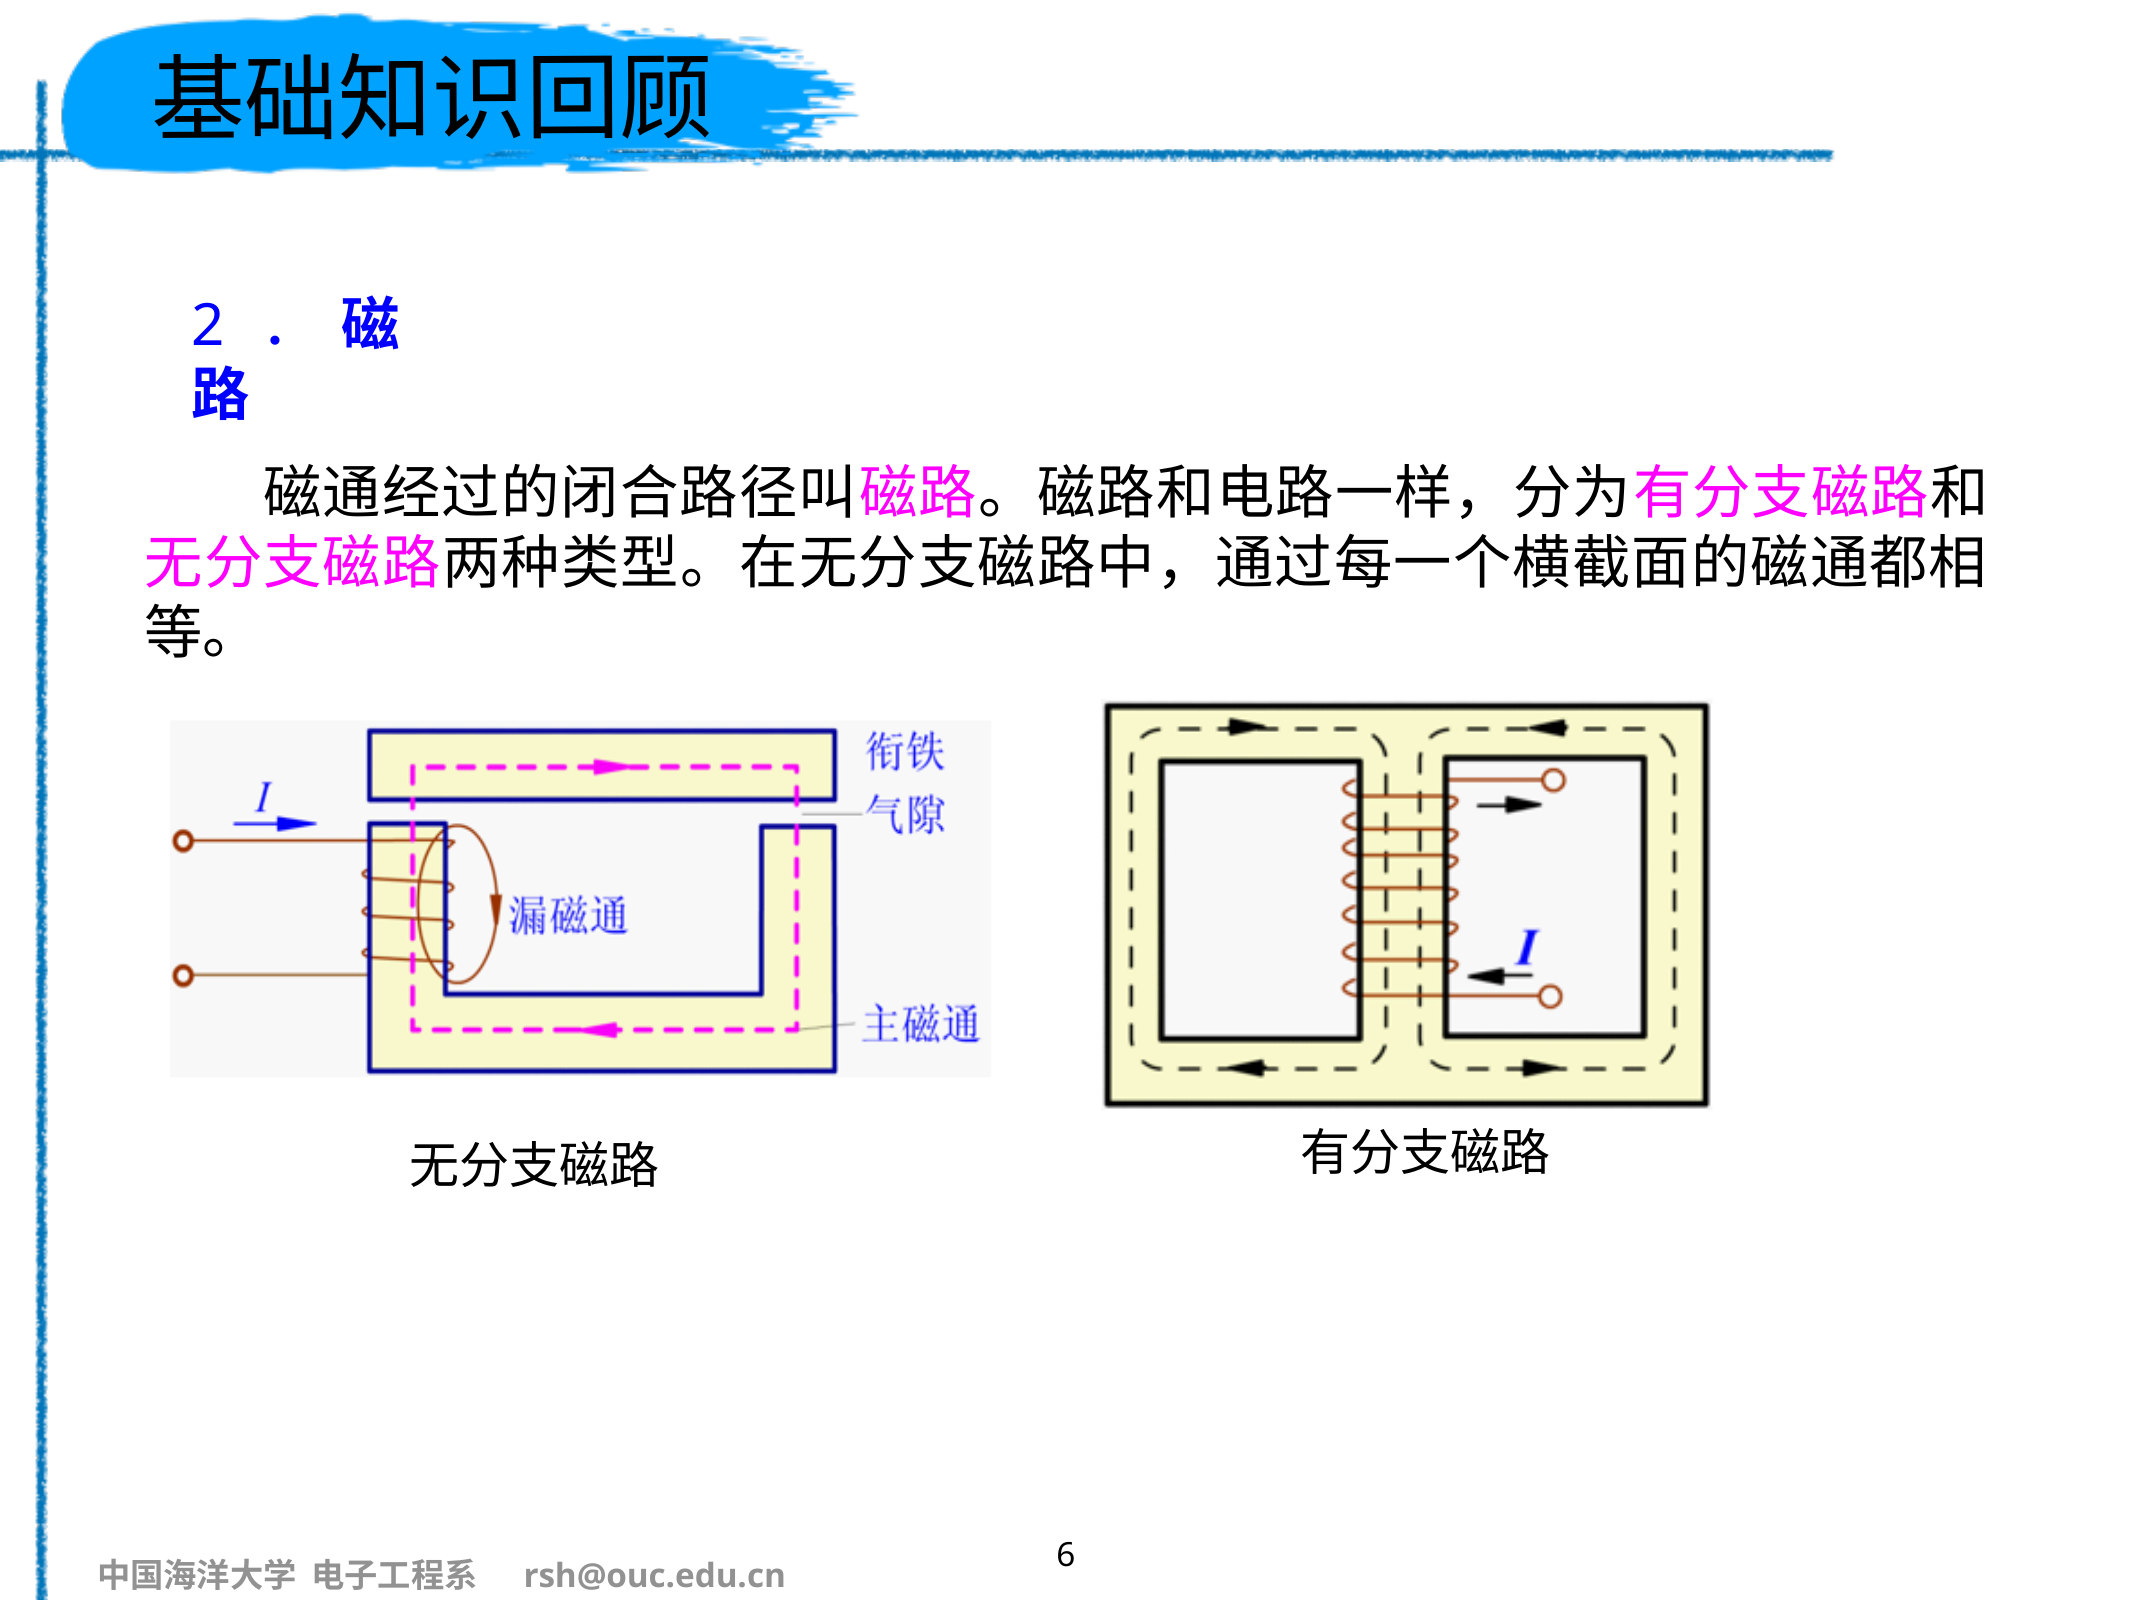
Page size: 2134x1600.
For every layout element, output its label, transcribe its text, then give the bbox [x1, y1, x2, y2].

slide_number 6 [1037, 1524, 1095, 1579]
text_box 磁通经过的闭合路径叫磁路。磁路和电路一样，分为有分支磁路和无分支磁路两种类型。在无分支磁路中，通过每一个横截面的磁通都相等。 [136, 447, 1997, 674]
picture [798, 10, 1841, 178]
picture [0, 10, 67, 1600]
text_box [1101, 688, 1751, 1266]
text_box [170, 713, 1048, 1206]
title 基础知识回顾 [66, 0, 799, 188]
text_box 2．磁路 [183, 313, 409, 401]
